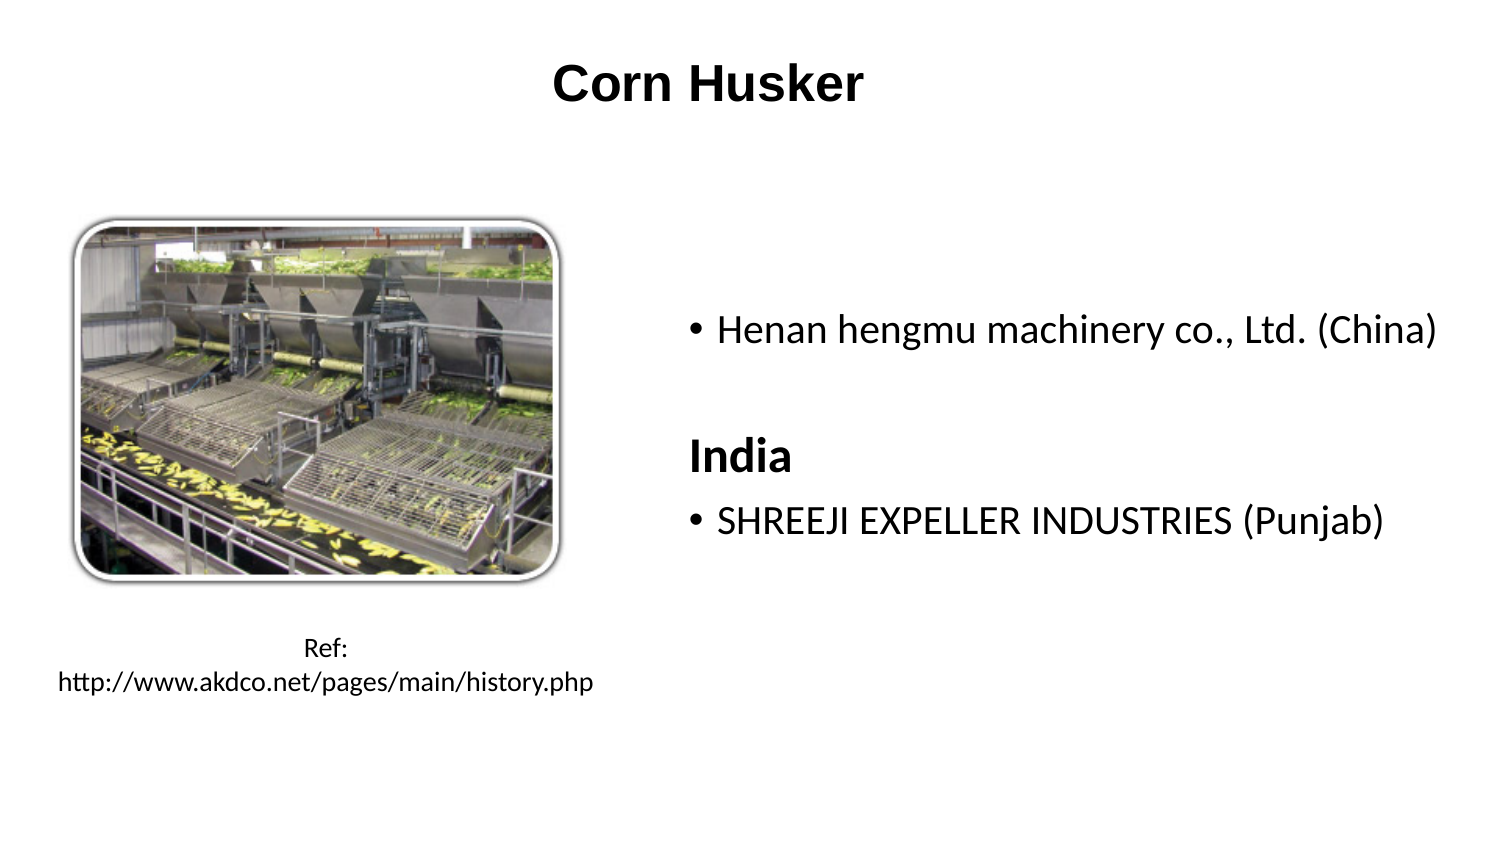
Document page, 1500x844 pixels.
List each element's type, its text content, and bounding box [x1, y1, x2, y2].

title Corn Husker [541, 30, 1384, 140]
picture [66, 213, 568, 589]
text_box Ref: http://www.akdco.net/pages/main/history.php [39, 622, 613, 705]
text_box Henan hengmu machinery co., Ltd. (China) India SHREEJI EXPELLER INDUSTRIES (Punjab) [673, 300, 1474, 610]
